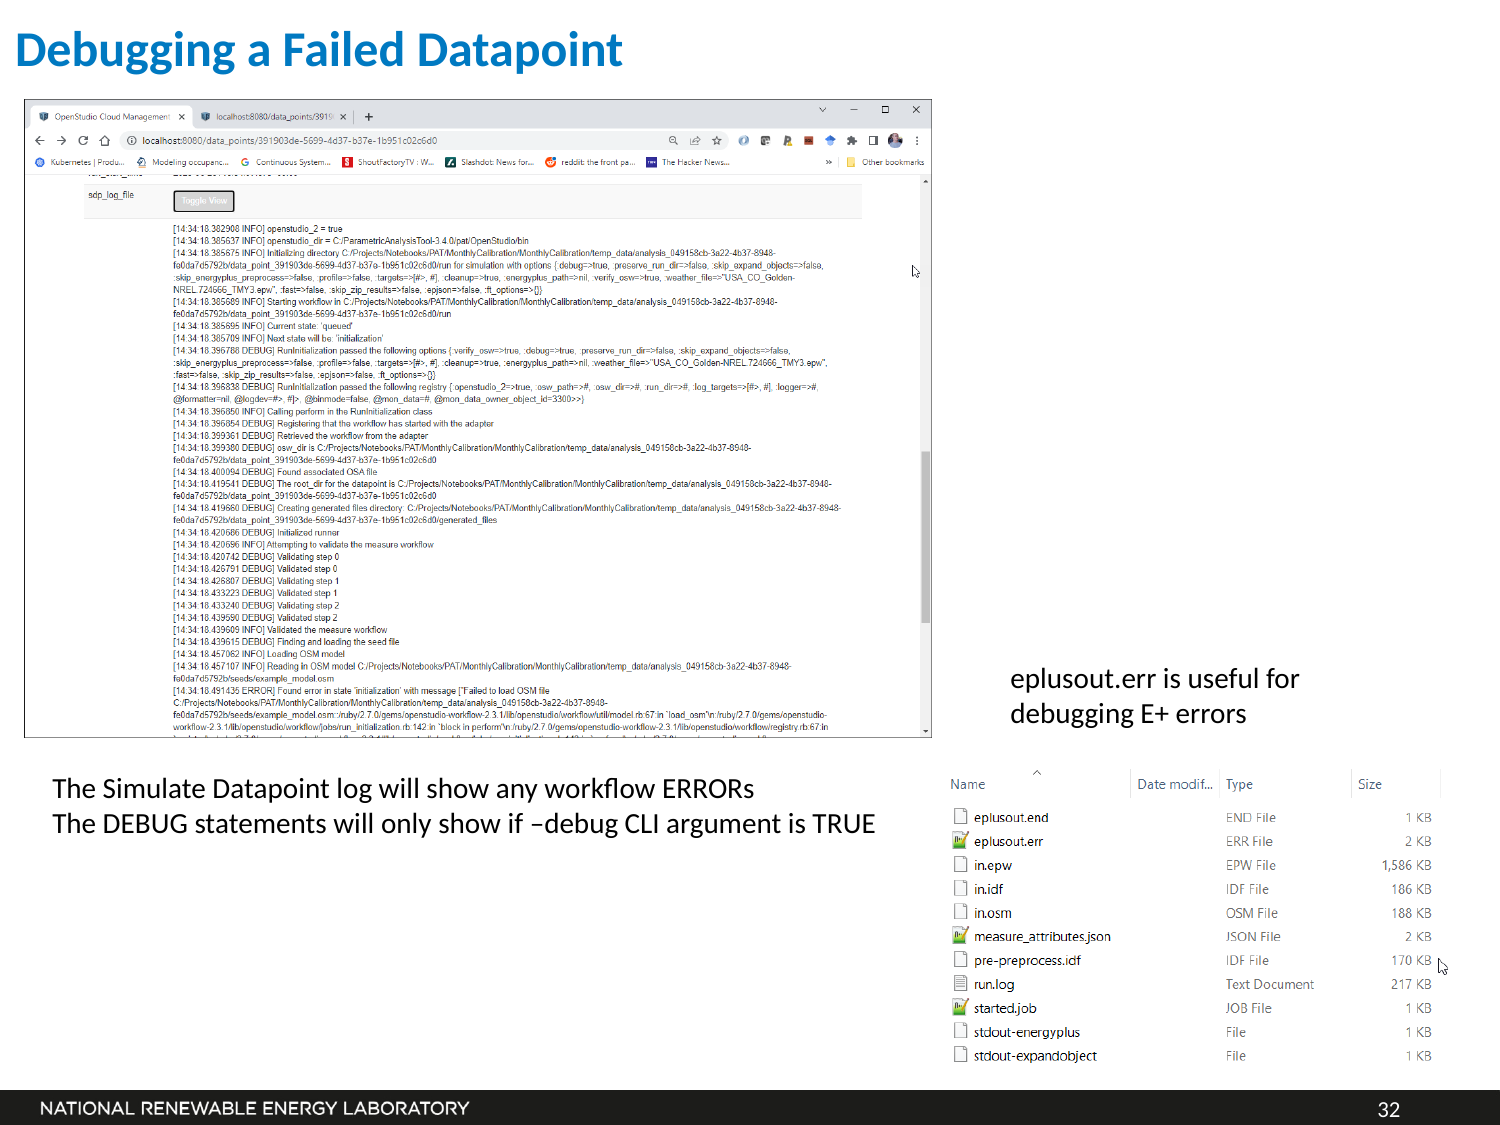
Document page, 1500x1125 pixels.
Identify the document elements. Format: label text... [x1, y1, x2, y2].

text_box Debugging a Failed Datapoint [0, 0, 1488, 93]
text_box The Simulate Datapoint log will show any workflow ERRORs The DEBUG statements will only show if –debug CLI argument is TRUE [37, 762, 913, 848]
picture [24, 99, 932, 738]
picture [0, 1090, 1500, 1125]
picture [931, 768, 1448, 1076]
text_box eplusout.err is useful for debugging E+ errors [995, 651, 1384, 737]
